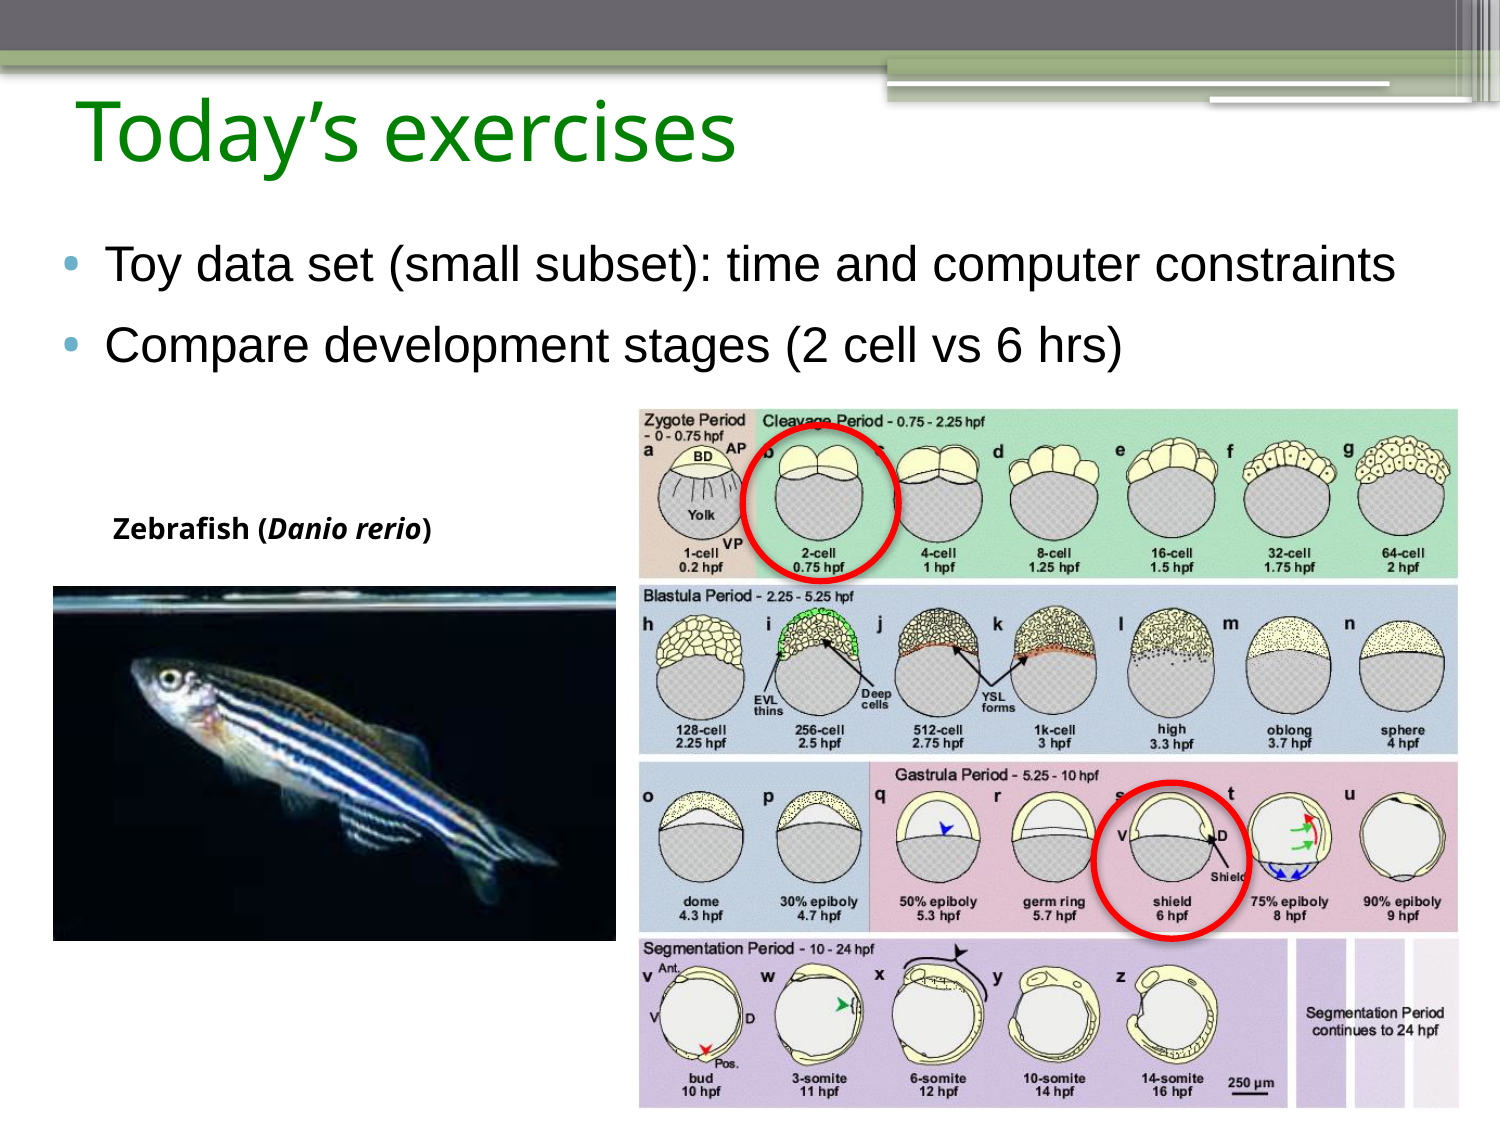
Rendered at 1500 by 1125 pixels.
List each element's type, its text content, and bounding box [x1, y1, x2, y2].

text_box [52, 503, 616, 941]
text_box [638, 408, 1459, 1110]
title Today’s exercises [74, 77, 751, 213]
list Toy data set (small subset): time and computer constraints Compare development stages (2 cell vs 6 hrs) [29, 224, 1463, 504]
